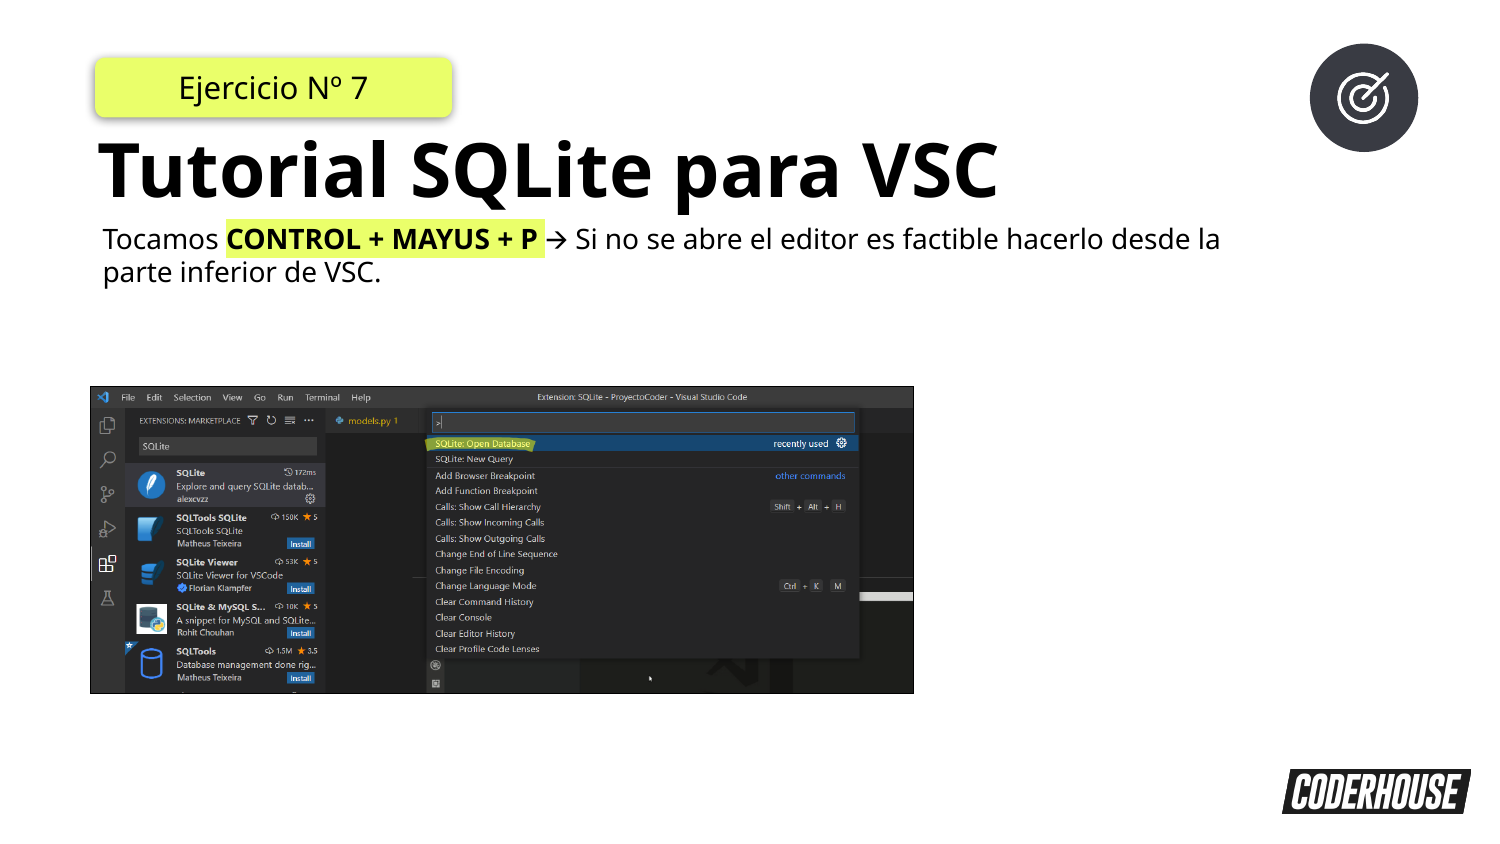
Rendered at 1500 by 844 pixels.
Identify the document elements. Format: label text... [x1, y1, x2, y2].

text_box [1309, 43, 1419, 153]
picture [1281, 769, 1471, 814]
picture [90, 386, 915, 695]
text_box Tutorial SQLite para VSC [82, 117, 1364, 229]
text_box Tocamos CONTROL + MAYUS + P 🡪 Si no se abre el editor es factible hacerlo desde la parte inferior de VSC. [87, 229, 1243, 371]
text_box Ejercicio Nº 7 [95, 57, 453, 117]
